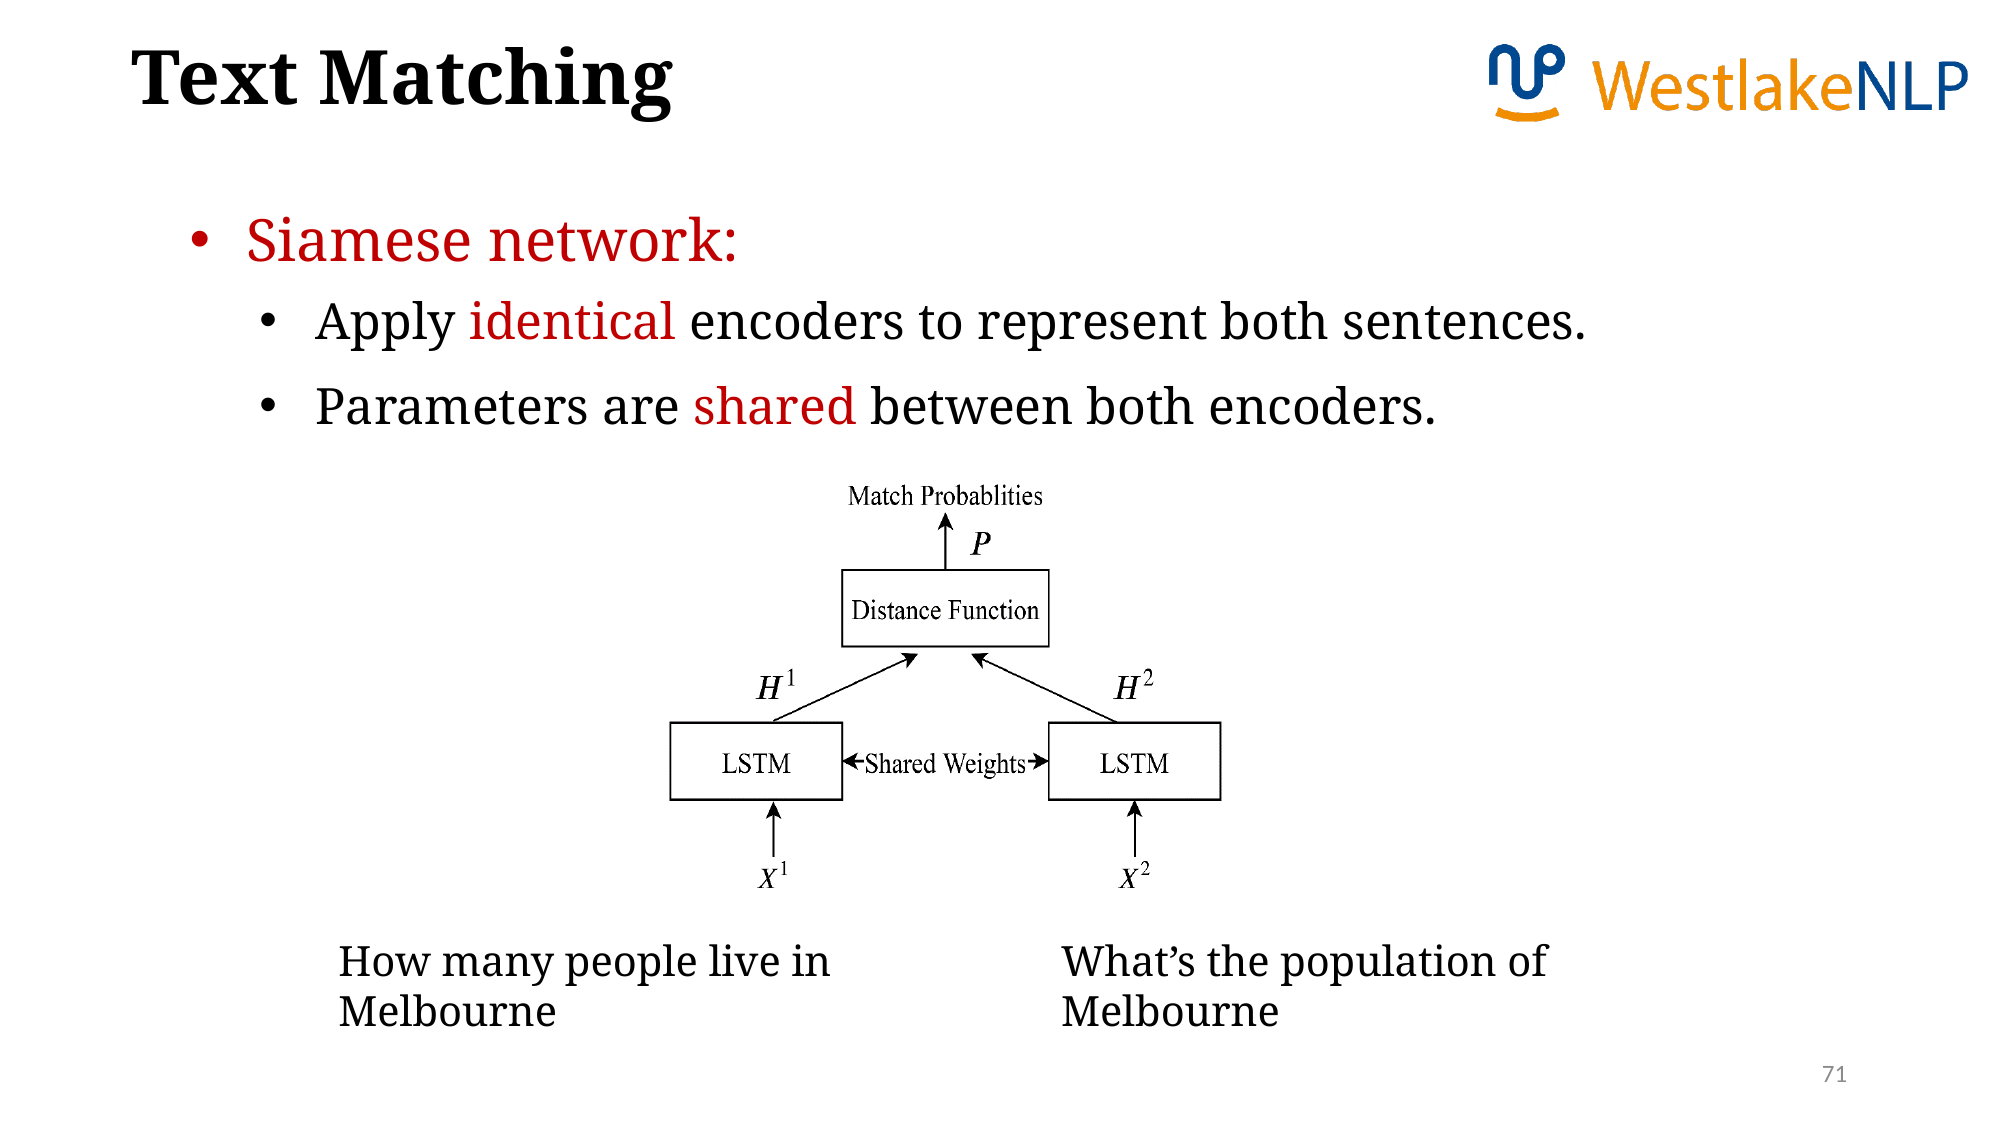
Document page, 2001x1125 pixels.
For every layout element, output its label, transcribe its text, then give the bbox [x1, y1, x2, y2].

picture [1459, 0, 2000, 170]
picture [663, 478, 1227, 901]
text_box How many people live in Melbourne [336, 932, 1029, 1035]
text_box Apply identical encoders to represent both sentences. Parameters are shared between both encoders. [244, 281, 1717, 442]
slide_number 71 [1412, 1042, 1863, 1103]
text_box What’s the population of Melbourne [1059, 932, 1726, 1035]
text_box Siamese network: [174, 195, 1647, 281]
text_box Text Matching [116, 22, 1393, 128]
